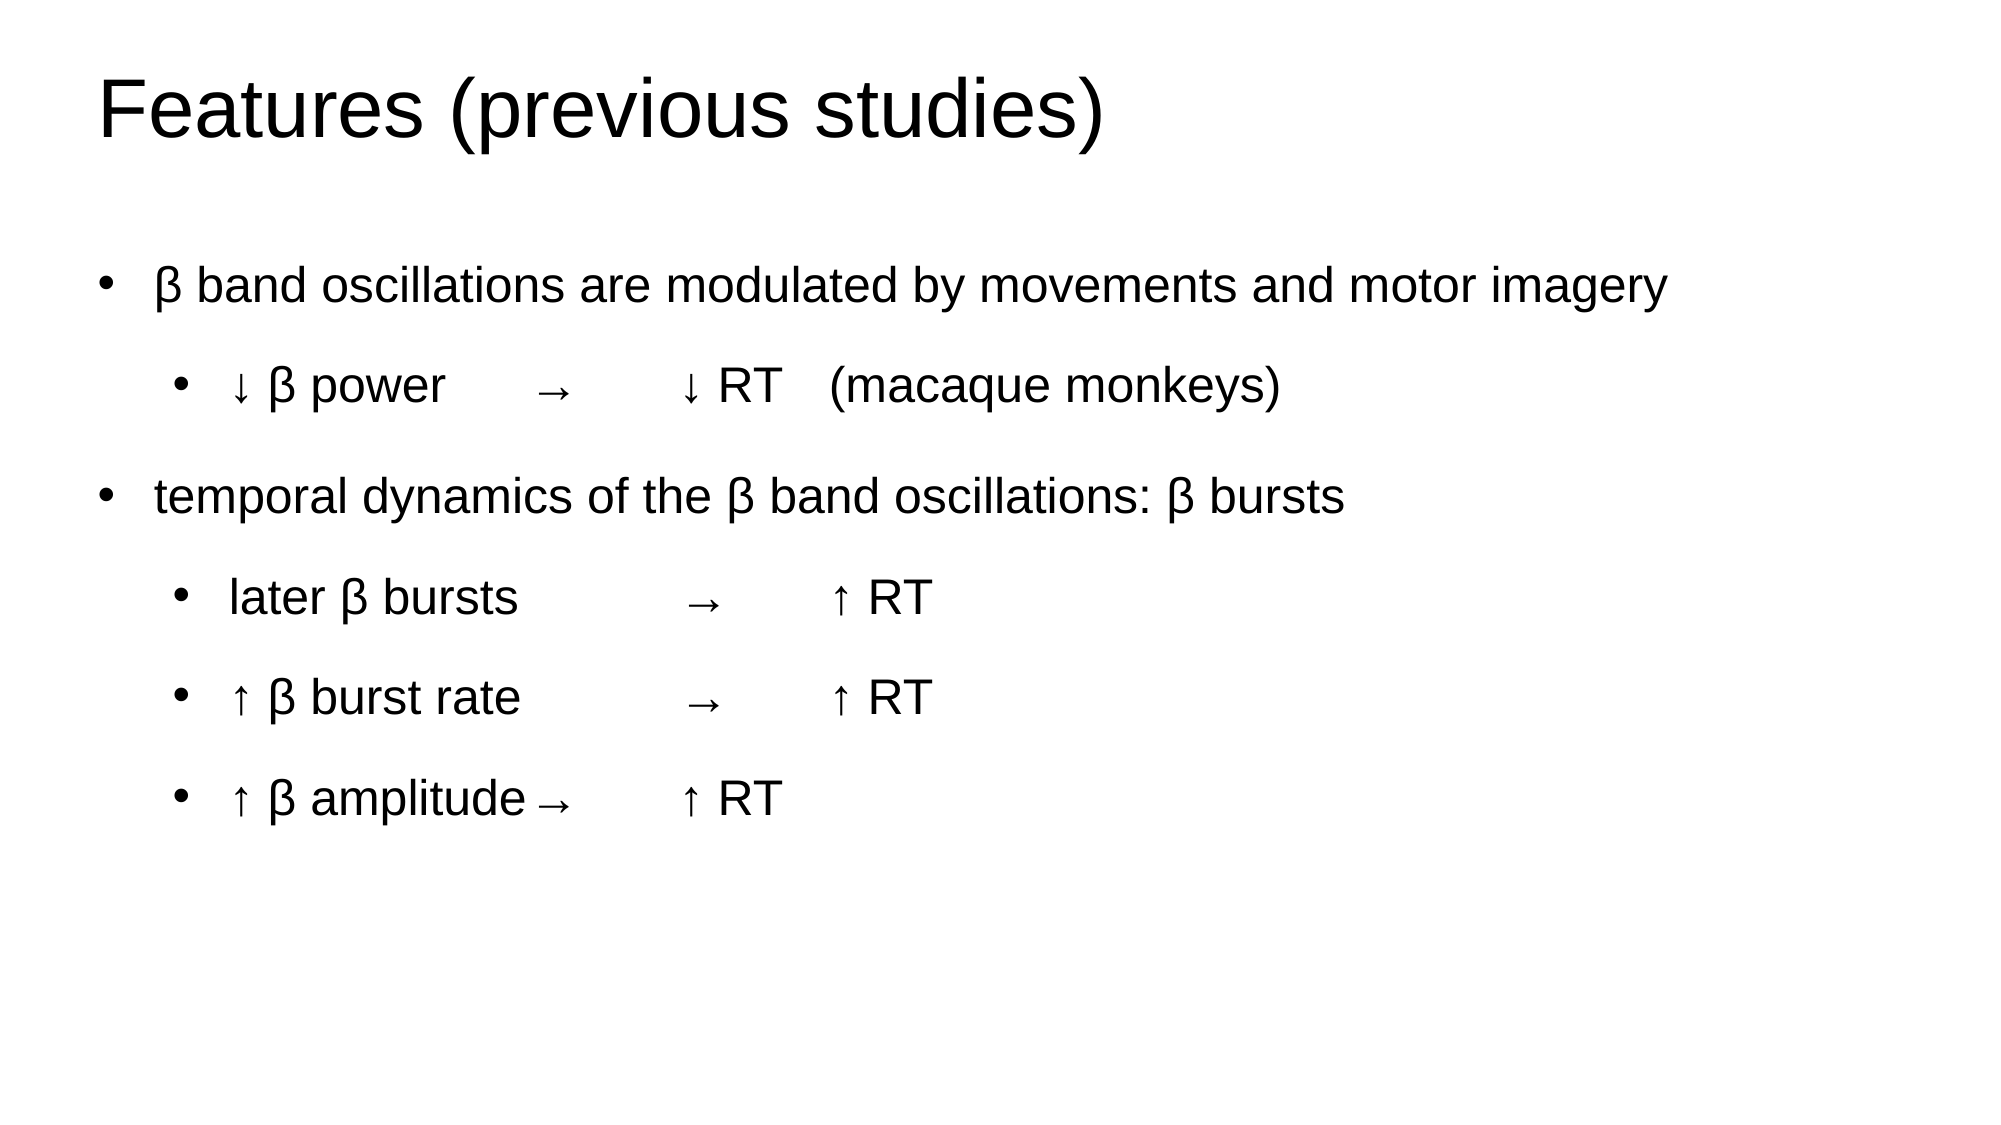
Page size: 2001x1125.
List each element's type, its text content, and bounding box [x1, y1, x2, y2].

list β band oscillations are modulated by movements and motor imagery ↓ β power → ↓ RT (macaque monkeys) temporal dynamics of the β band oscillations: β bursts later β bursts → ↑ RT ↑ β burst rate → ↑ RT ↑ β amplitude → ↑ RT [82, 215, 1808, 934]
title Features (previous studies) [82, 71, 1710, 151]
